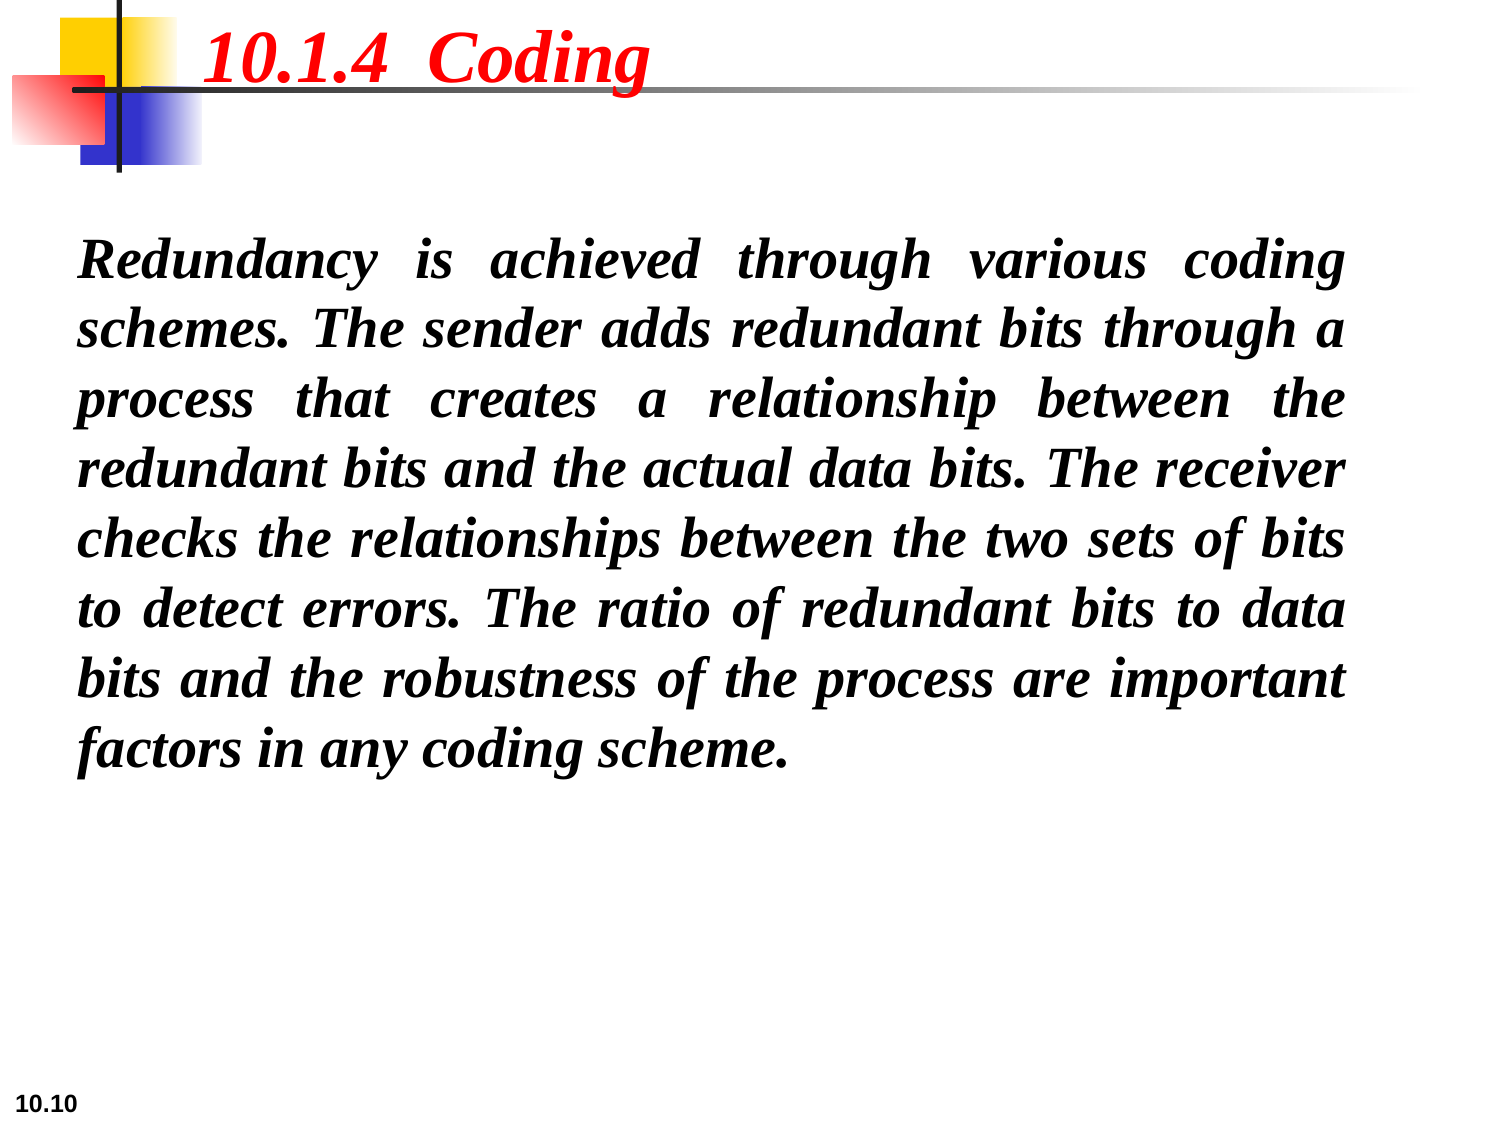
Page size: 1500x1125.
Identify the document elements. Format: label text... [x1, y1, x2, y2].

text_box 10.‹#› [0, 1049, 313, 1125]
text_box [122, 17, 177, 86]
text_box [12, 75, 105, 145]
text_box [116, 0, 122, 87]
text_box [116, 93, 122, 173]
text_box Redundancy is achieved through various coding schemes. The sender adds redundant bits through a process that creates a relationship between the redundant bits and the actual data bits. The receiver checks the relationships between the two sets of bits to detect errors. The ratio of redundant bits to data bits and the robustness of the process are important factors in any coding scheme. [62, 212, 1363, 787]
text_box [141, 93, 202, 165]
text_box [122, 93, 141, 165]
text_box [672, 87, 1423, 93]
text_box 10.1.4 Coding [187, 0, 672, 105]
text_box [80, 93, 116, 165]
text_box [72, 87, 187, 93]
text_box [60, 17, 116, 86]
